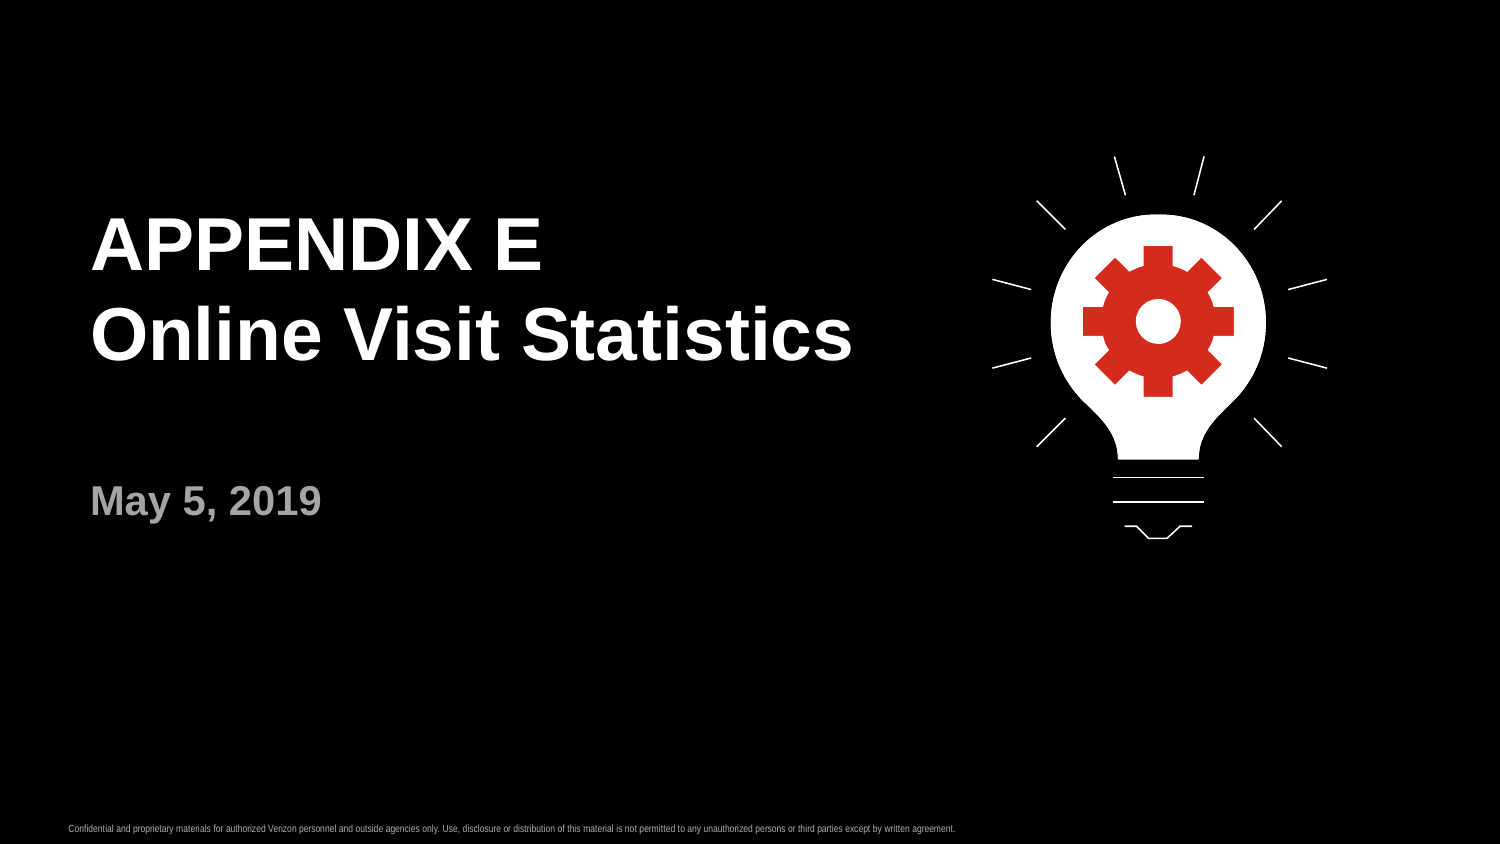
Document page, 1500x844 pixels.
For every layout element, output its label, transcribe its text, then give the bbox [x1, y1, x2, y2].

title APPENDIX E Online Visit Statistics [75, 180, 949, 394]
subtitle May 5, 2019 [75, 458, 750, 574]
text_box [992, 156, 1328, 539]
